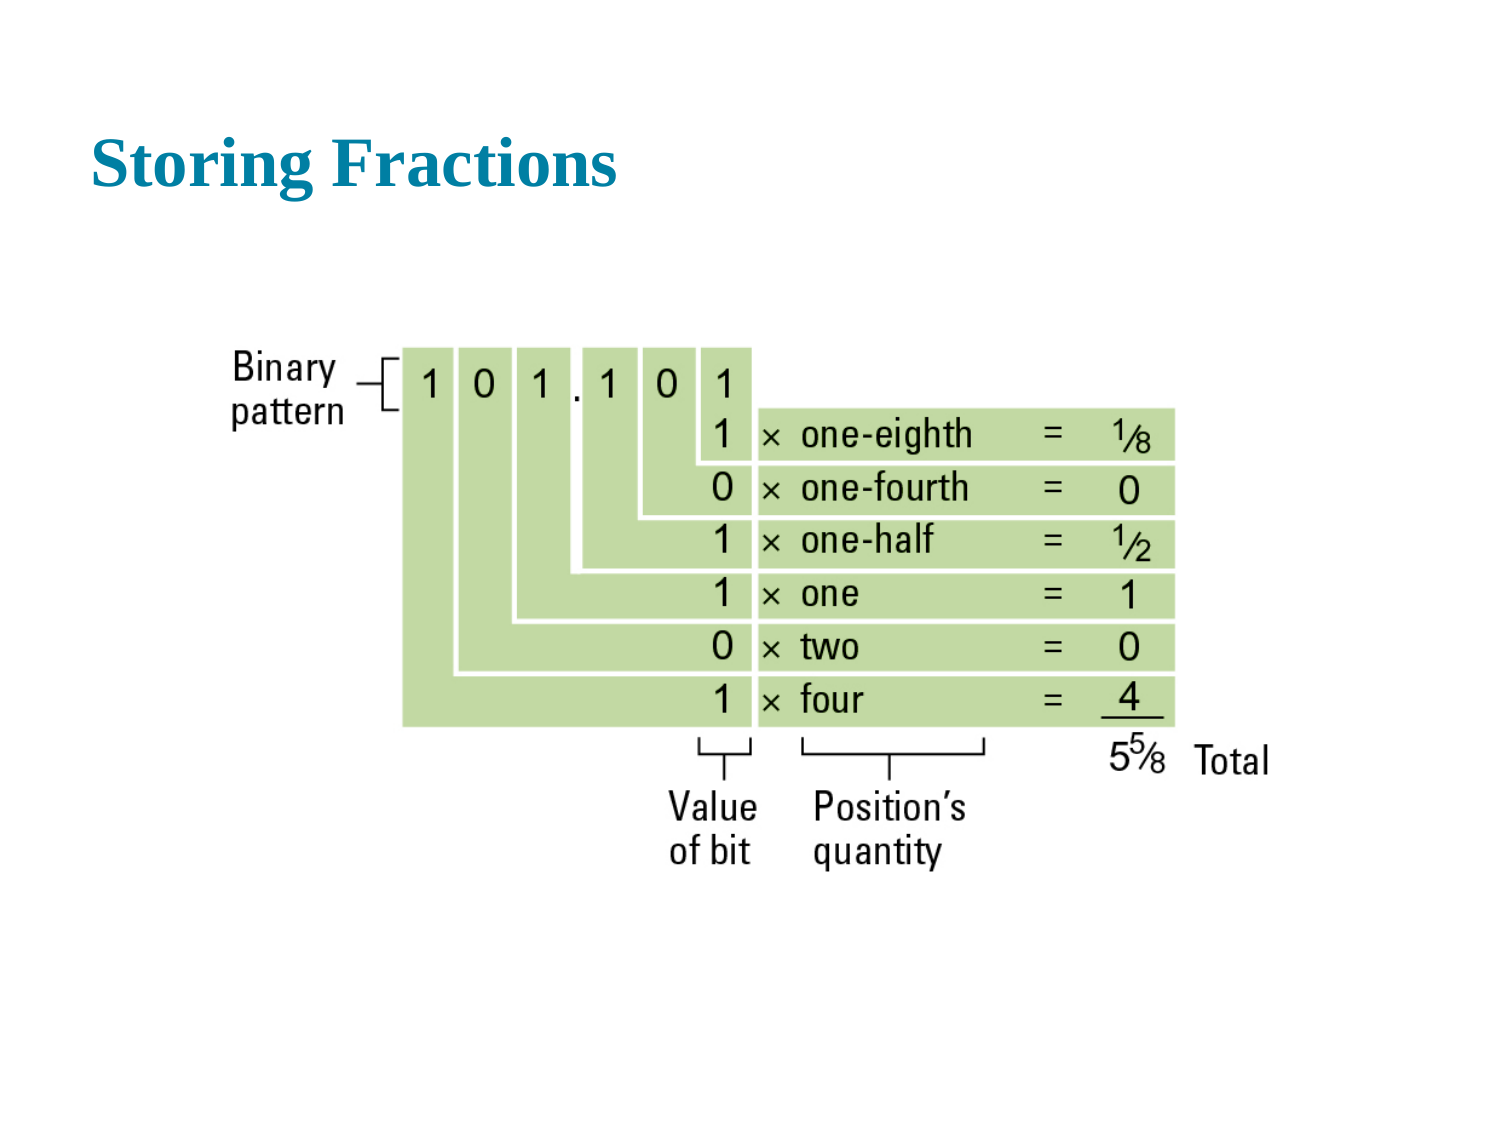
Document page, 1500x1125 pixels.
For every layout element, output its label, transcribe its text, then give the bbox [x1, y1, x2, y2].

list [228, 325, 1272, 875]
title Storing Fractions [75, 35, 1425, 216]
